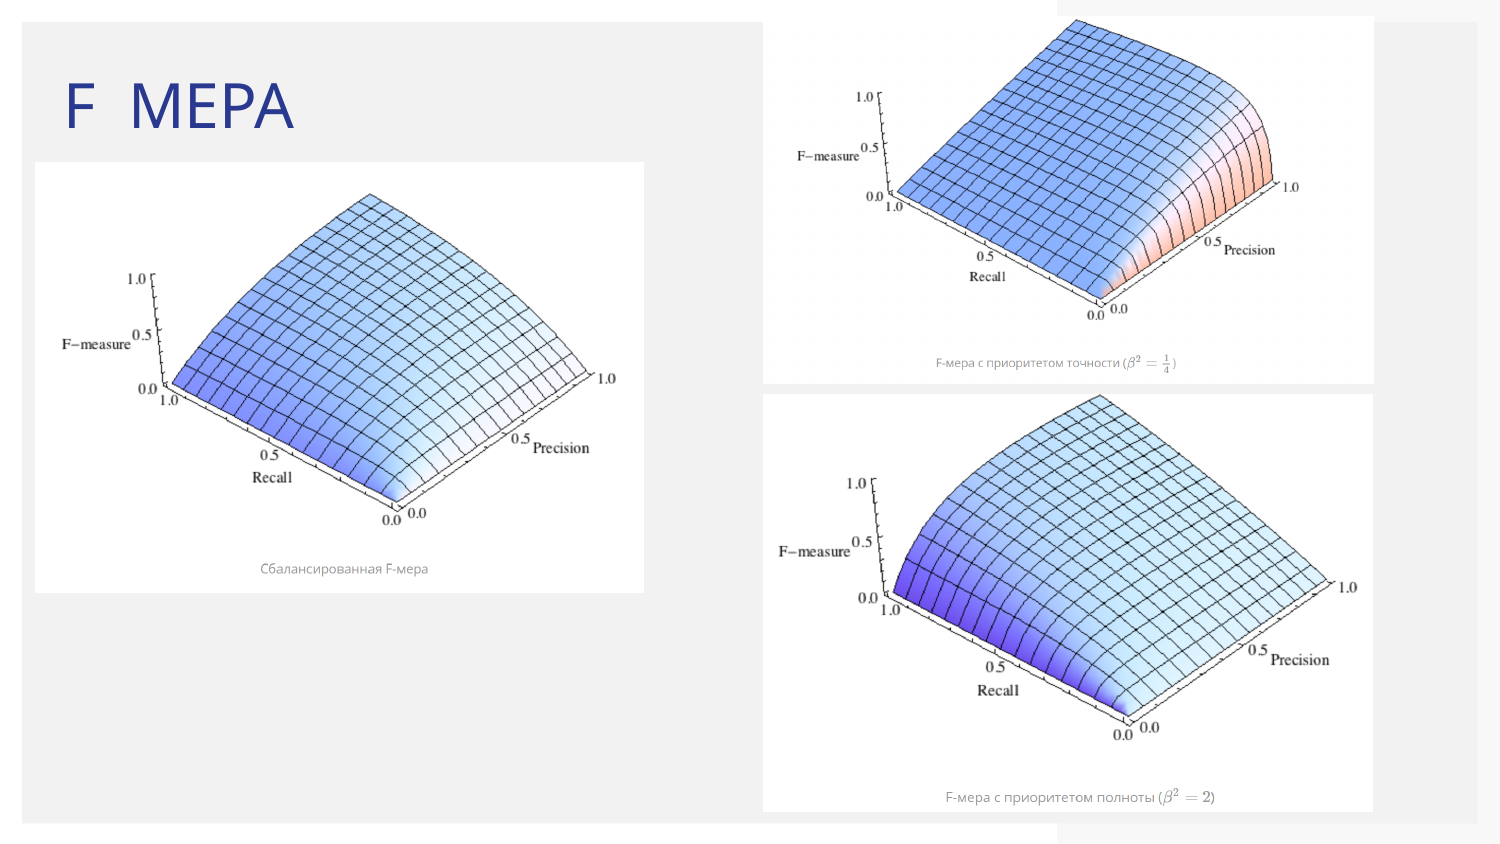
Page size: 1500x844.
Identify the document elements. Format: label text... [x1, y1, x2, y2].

picture [763, 16, 1374, 385]
title F МЕРА [63, 74, 758, 109]
picture [34, 162, 644, 594]
picture [763, 393, 1373, 813]
